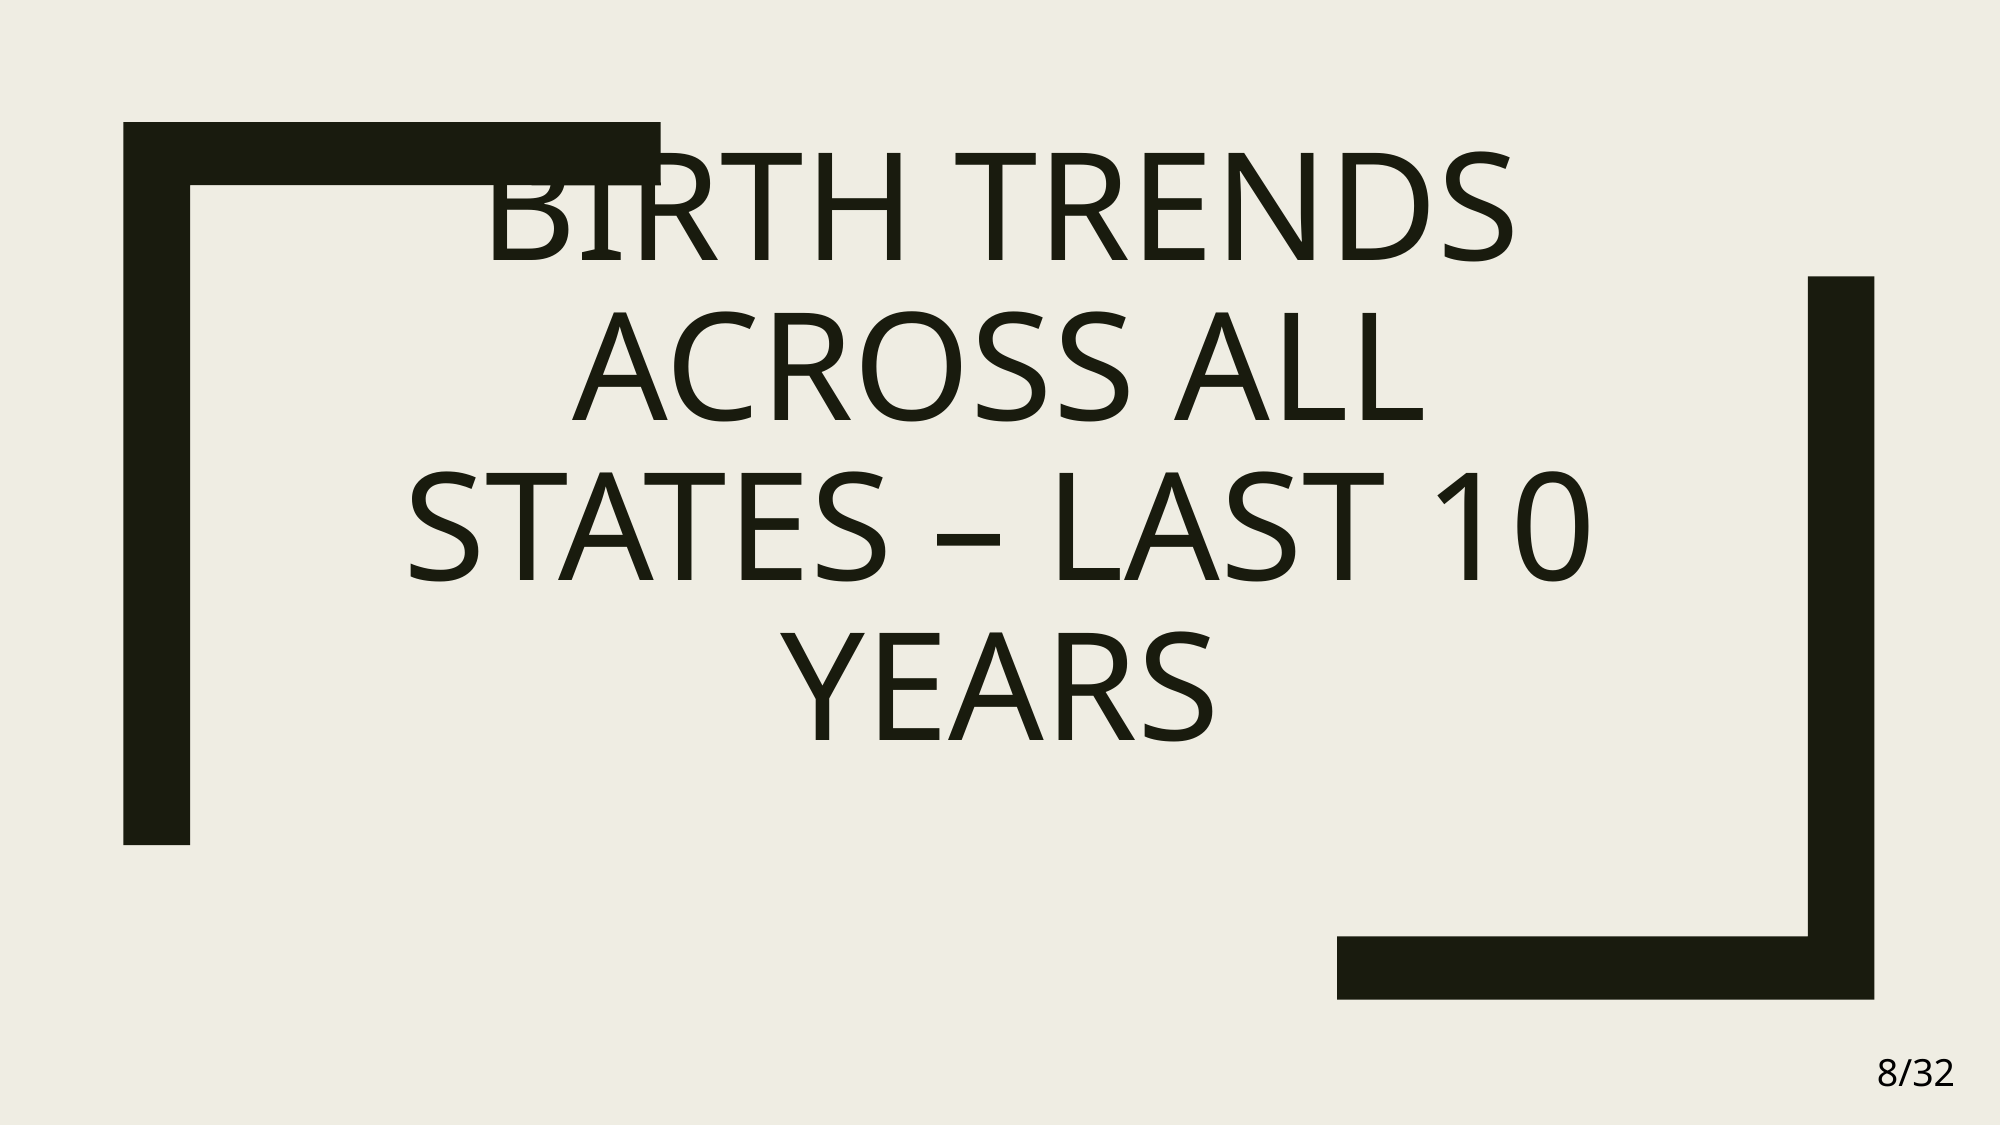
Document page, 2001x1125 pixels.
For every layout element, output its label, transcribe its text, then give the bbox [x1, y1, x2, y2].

title Birth trends across all states – last 10 years [314, 436, 1686, 781]
text_box 8/32 [1862, 1041, 2000, 1102]
